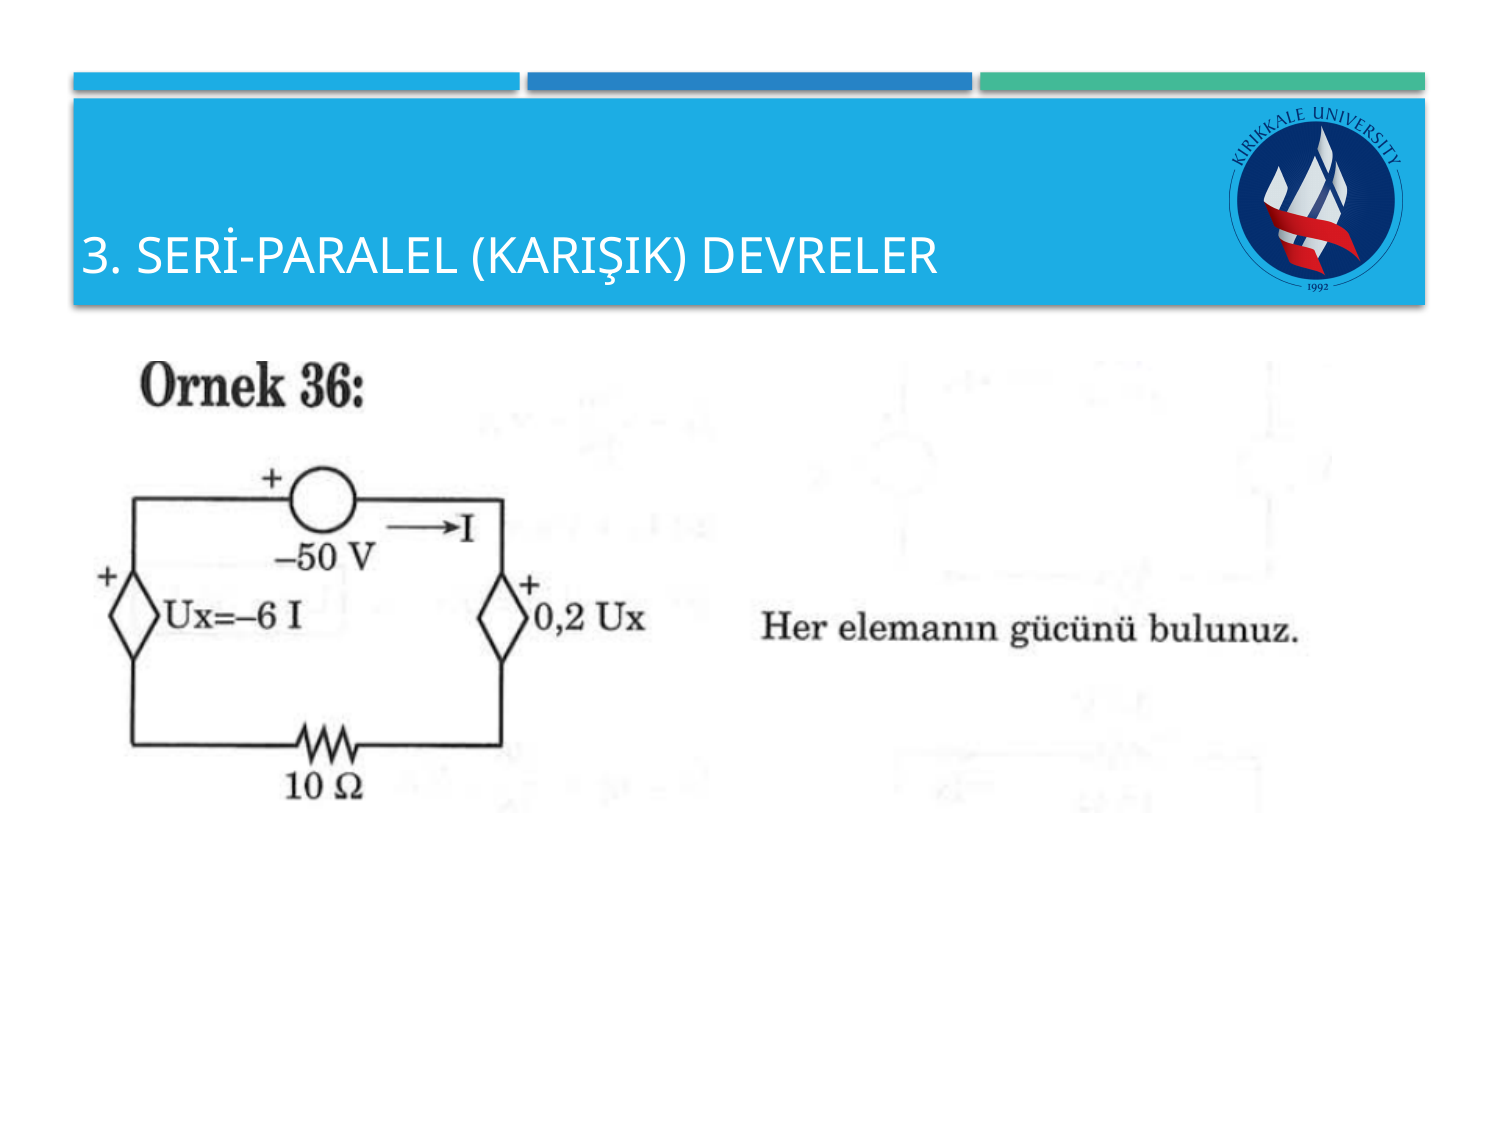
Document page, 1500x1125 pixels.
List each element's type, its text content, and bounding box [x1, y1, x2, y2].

picture [1229, 106, 1404, 292]
title 3. seri-paralel (karışık) devreler [66, 141, 1223, 292]
picture [82, 360, 1333, 814]
